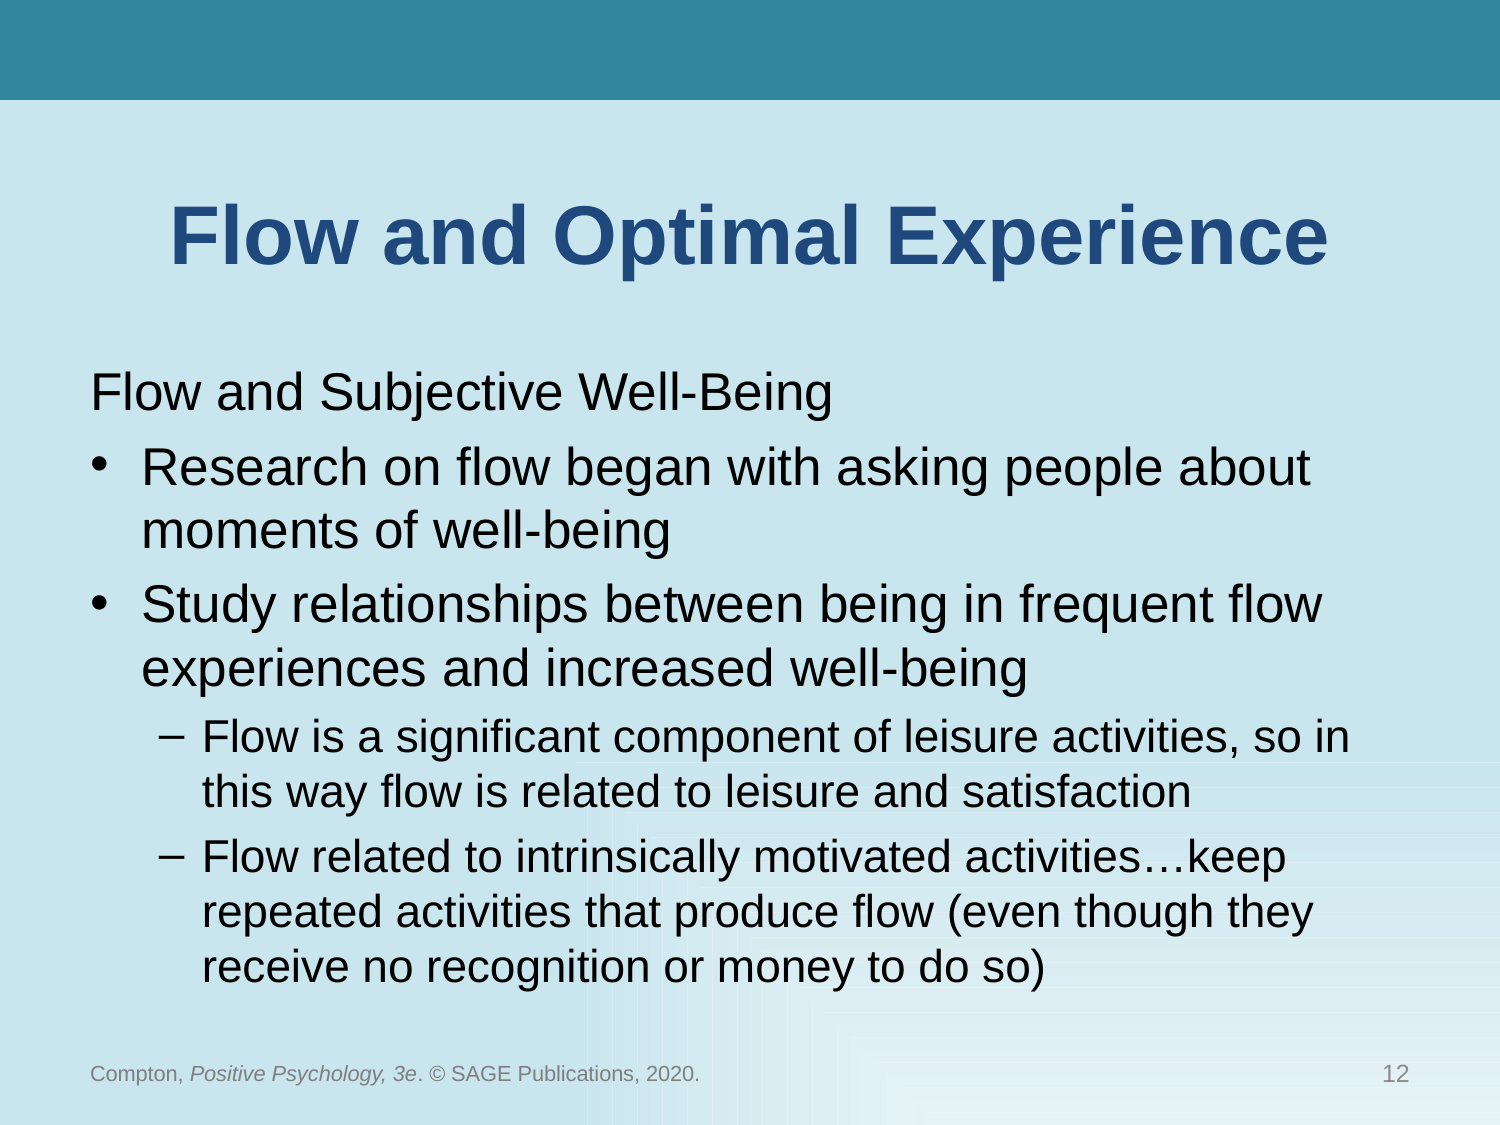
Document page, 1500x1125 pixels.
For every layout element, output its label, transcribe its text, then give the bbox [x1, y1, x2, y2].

title Flow and Optimal Experience [75, 137, 1425, 325]
list Flow and Subjective Well-Being Research on flow began with asking people about moments of well-being Study relationships between being in frequent flow experiences and increased well-being Flow is a significant component of leisure activities, so in this way flow is related to leisure and satisfaction Flow related to intrinsically motivated activities…keep repeated activities that produce flow (even though they receive no recognition or money to do so) [75, 350, 1438, 1005]
footer Compton, Positive Psychology, 3e. © SAGE Publications, 2020. [75, 1042, 1313, 1103]
slide_number 12 [1350, 1042, 1425, 1103]
